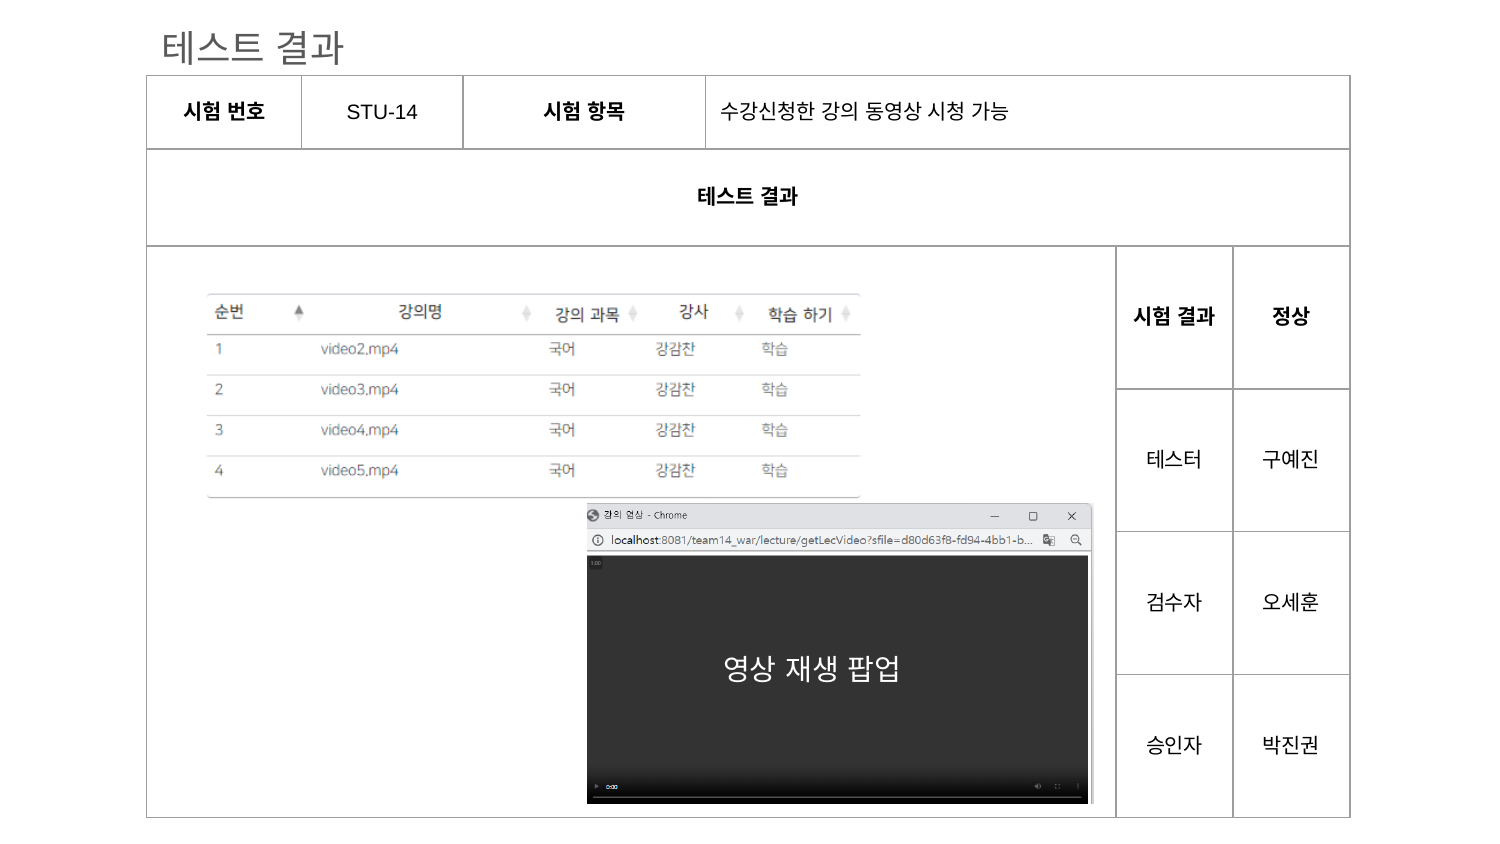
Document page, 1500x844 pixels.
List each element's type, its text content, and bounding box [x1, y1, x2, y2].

table_header 시험 항목 [464, 76, 705, 148]
table_cell [147, 247, 1115, 817]
table_cell 테스터 [1117, 390, 1232, 531]
picture [183, 274, 1094, 805]
table_cell 검수자 [1117, 532, 1232, 674]
table_header 수강신청한 강의 동영상 시청 가능 [706, 76, 1349, 148]
table_cell 구예진 [1234, 390, 1349, 531]
table_cell 오세훈 [1234, 532, 1349, 674]
table_cell 승인자 [1117, 675, 1232, 817]
table_cell 시험 결과 [1117, 247, 1232, 388]
table_header STU-14 [302, 76, 462, 148]
table_header 시험 번호 [147, 76, 301, 148]
subtitle 테스트 결과 [146, 3, 396, 69]
table_cell 정상 [1234, 247, 1349, 388]
table_cell 박진권 [1234, 675, 1349, 817]
table_header 테스트 결과 [147, 150, 1349, 245]
